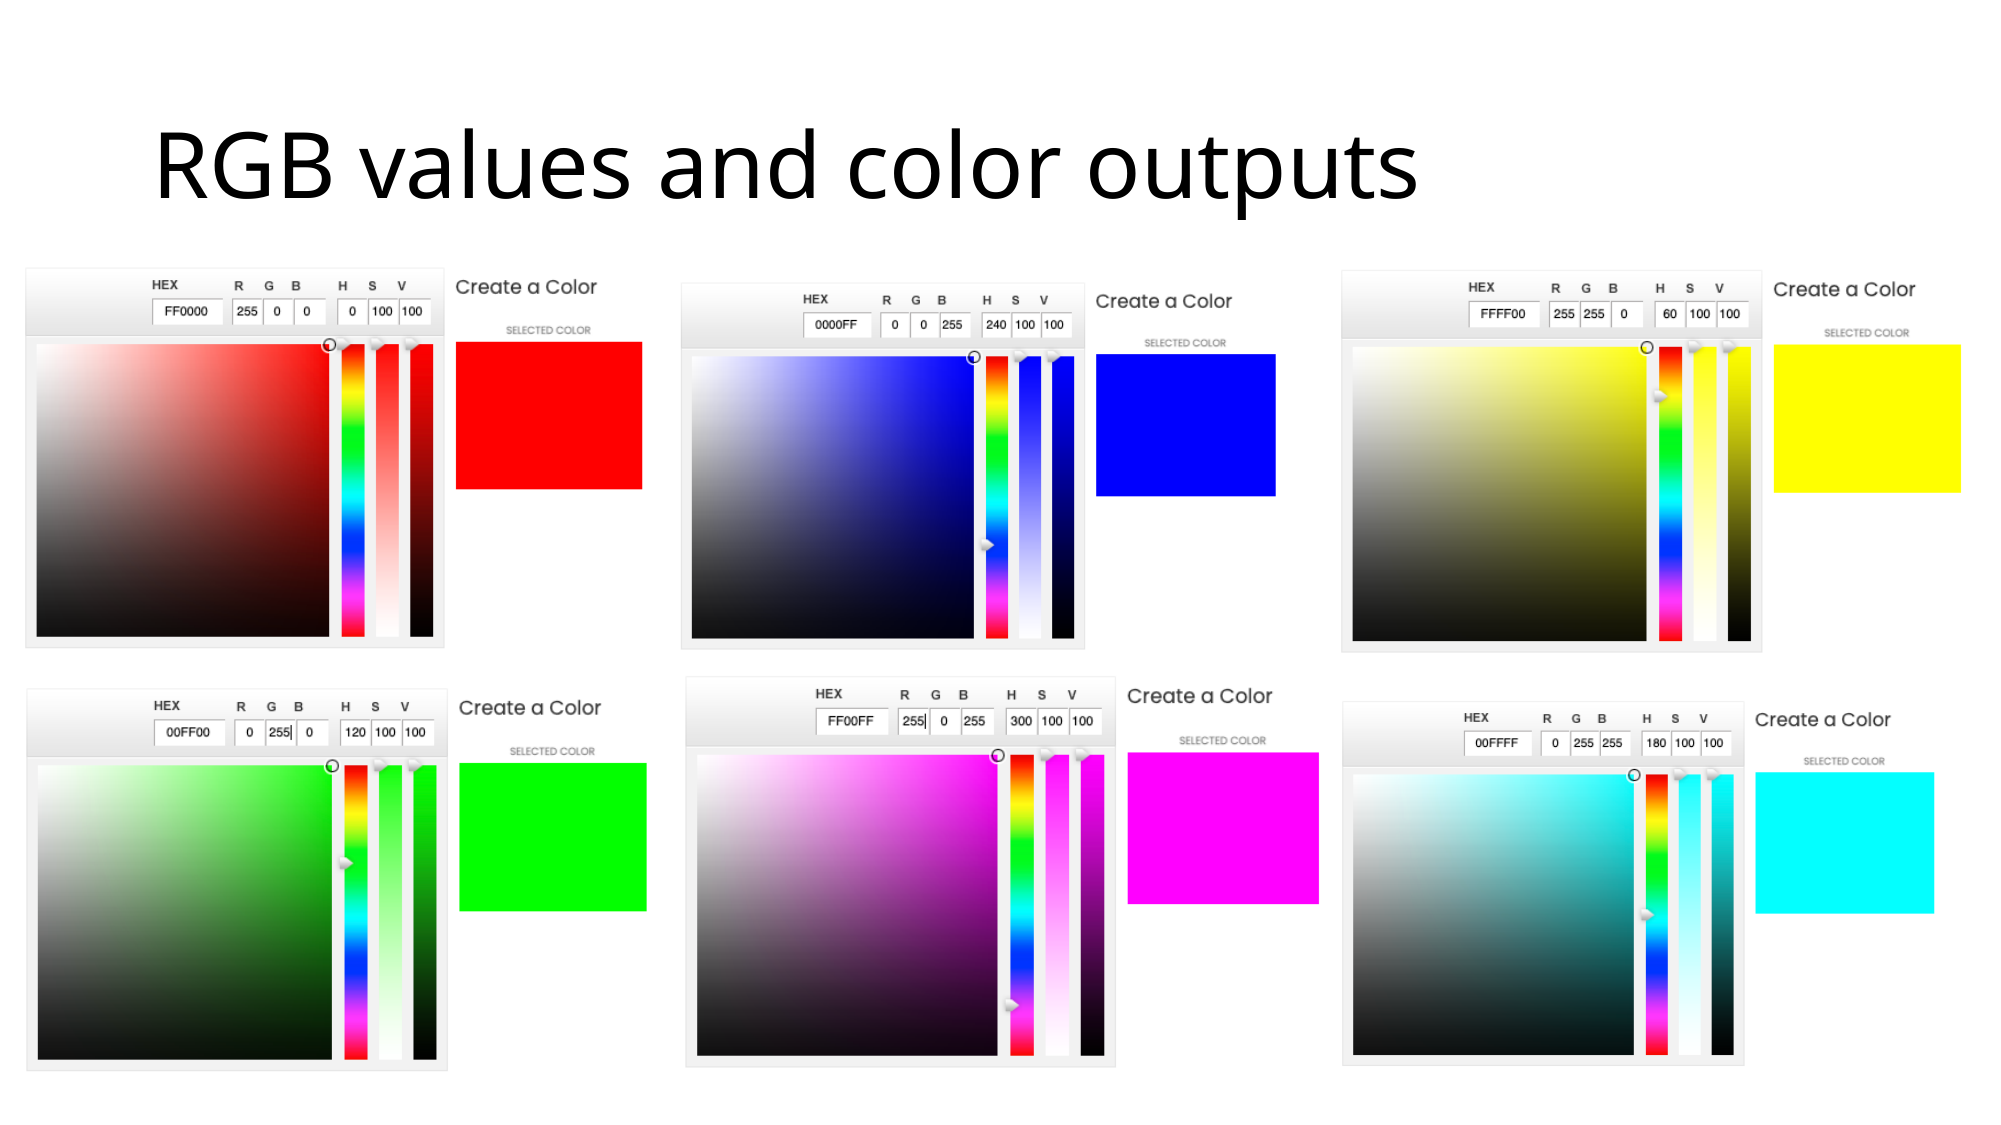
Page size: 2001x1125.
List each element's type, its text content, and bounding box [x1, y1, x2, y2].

picture [671, 277, 1289, 654]
picture [23, 263, 1976, 1077]
picture [23, 263, 656, 654]
title RGB values and color outputs [137, 59, 1863, 278]
